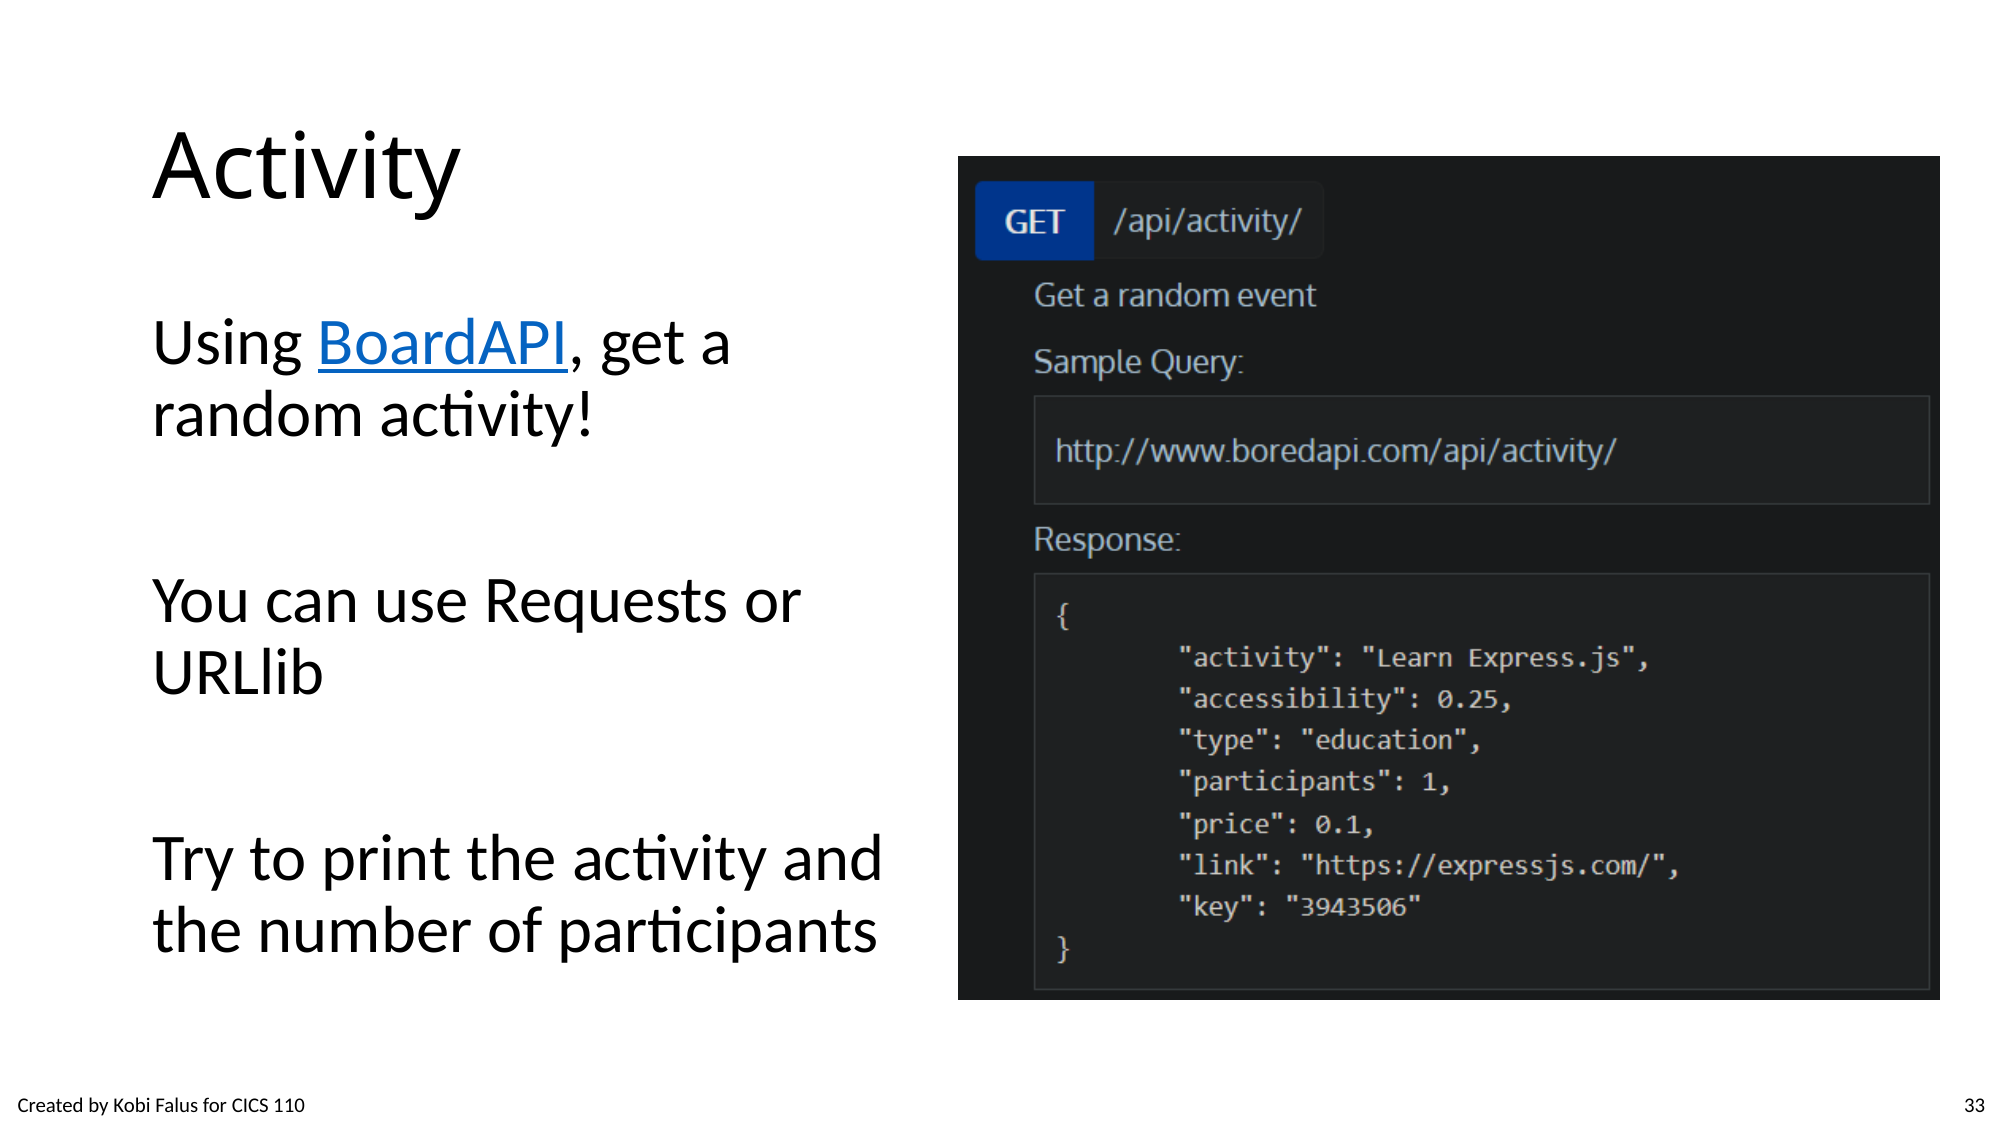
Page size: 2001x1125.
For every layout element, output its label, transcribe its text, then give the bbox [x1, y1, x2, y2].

list Using BoardAPI, get a random activity! You can use Requests or URLlib Try to print the activity and the number of participants [137, 299, 942, 1014]
picture [958, 156, 1940, 1000]
title Activity [137, 59, 1863, 278]
